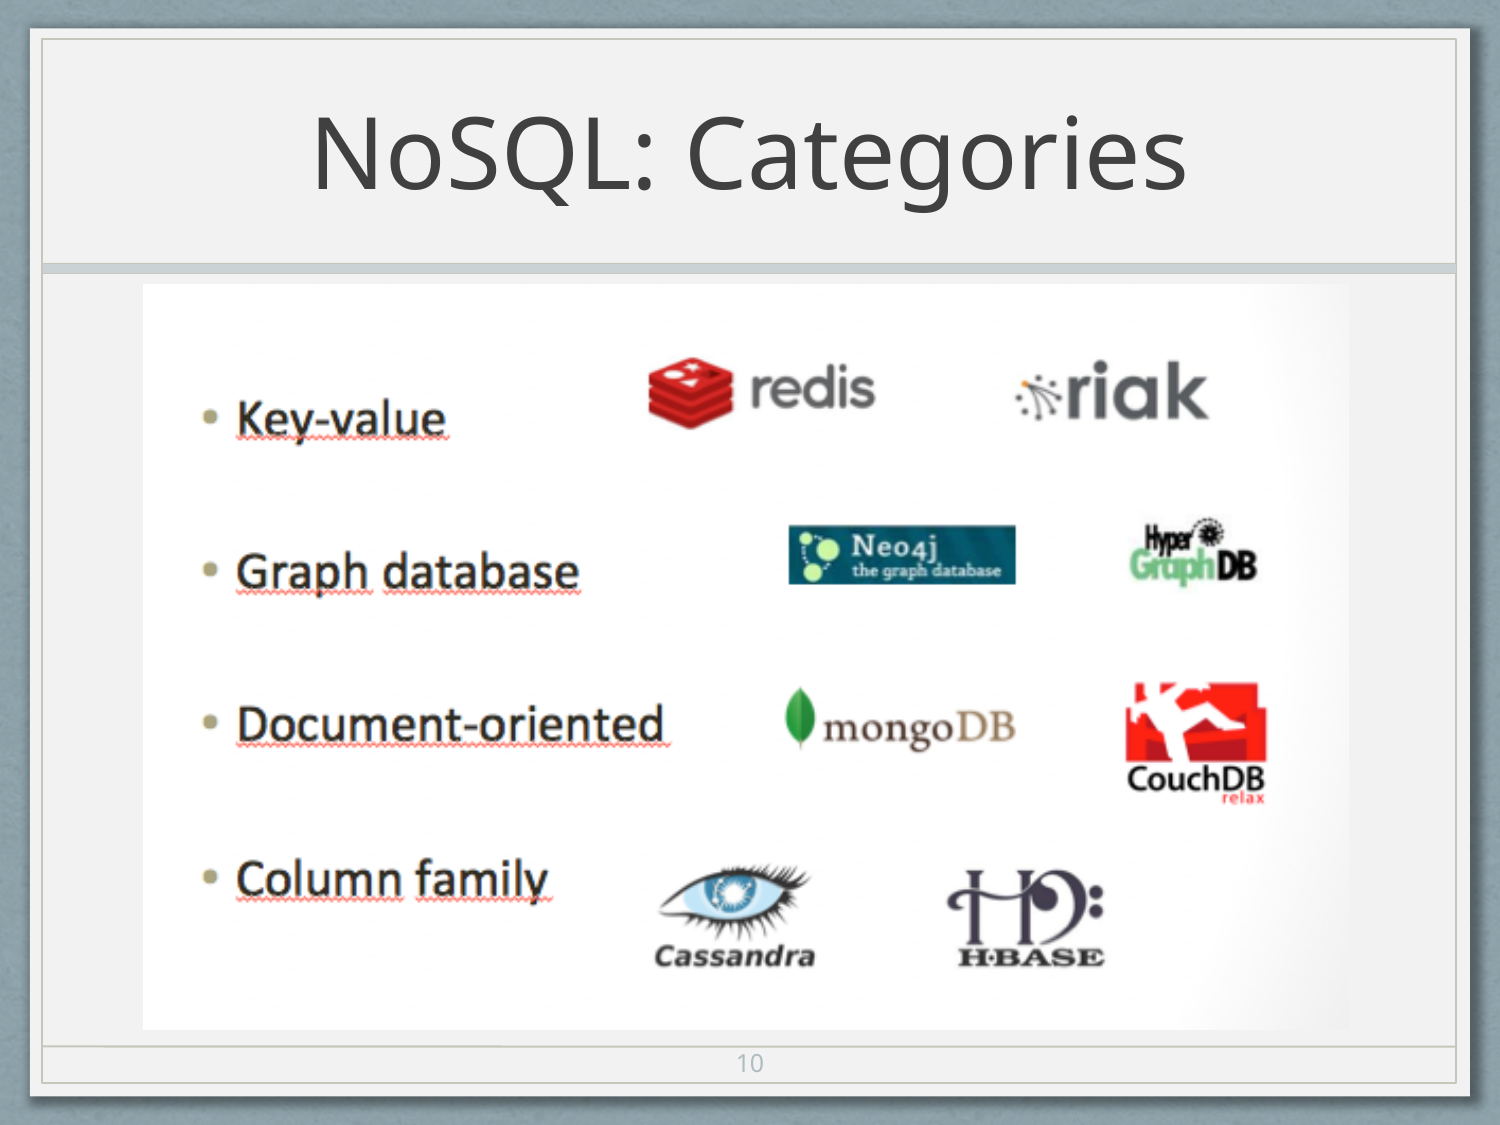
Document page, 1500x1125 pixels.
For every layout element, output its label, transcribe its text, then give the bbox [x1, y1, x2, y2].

title NoSQL: Categories [147, 40, 1353, 260]
slide_number 10 [687, 1045, 813, 1088]
picture [142, 283, 1349, 1031]
